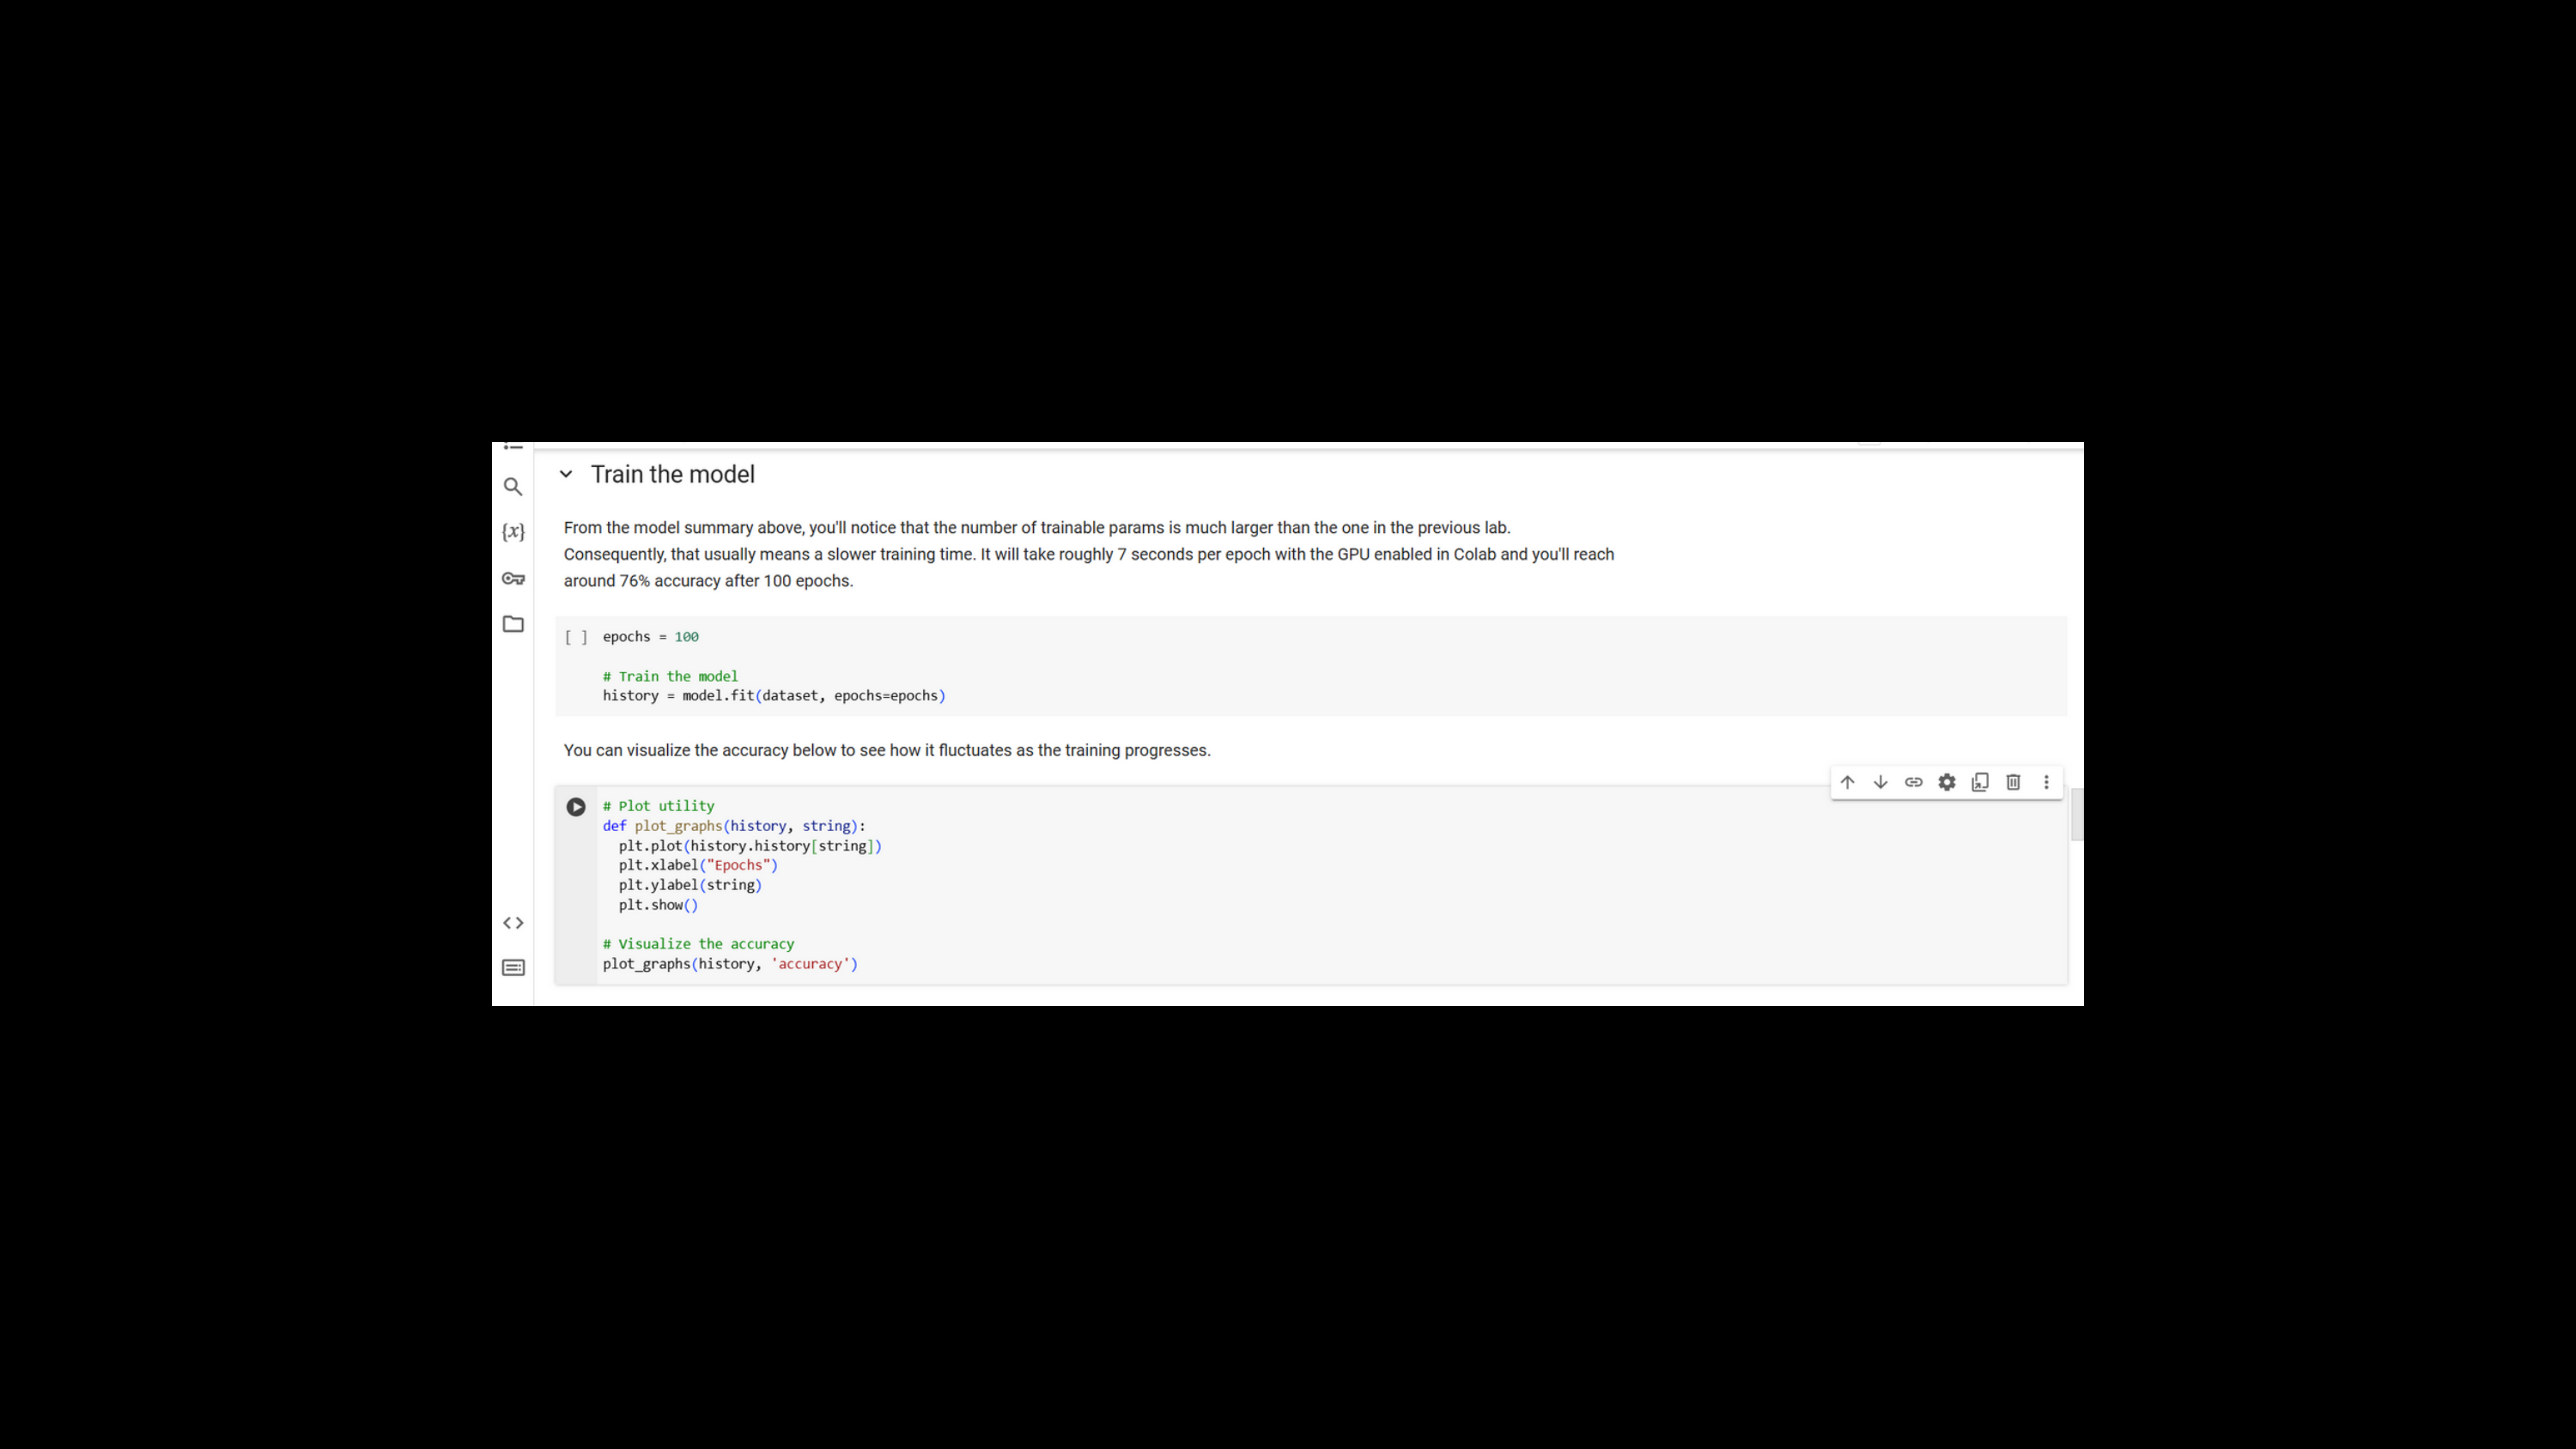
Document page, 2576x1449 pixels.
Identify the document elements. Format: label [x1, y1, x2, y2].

text_box [492, 442, 2084, 1006]
